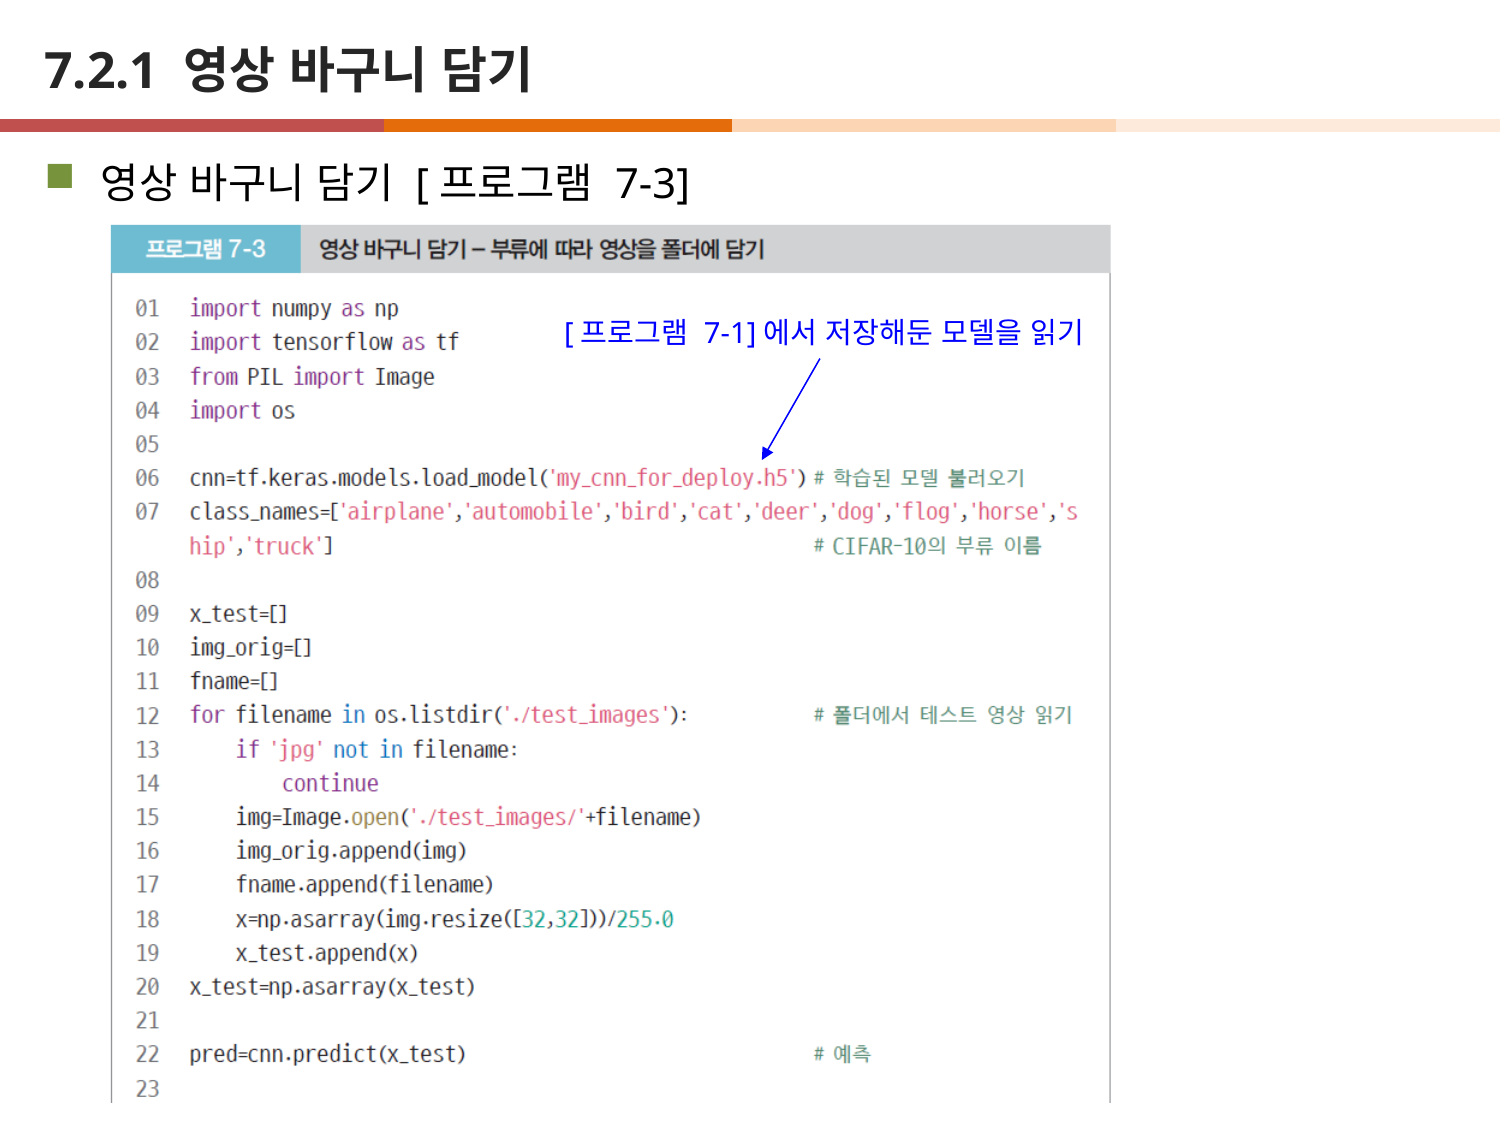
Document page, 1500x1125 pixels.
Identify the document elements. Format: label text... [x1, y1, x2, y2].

list 영상 바구니 담기 [프로그램 7-3] [29, 148, 1471, 1083]
picture [104, 219, 1119, 1104]
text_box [761, 358, 821, 461]
title 7.2.1 영상 바구니 담기 [29, 23, 1270, 114]
